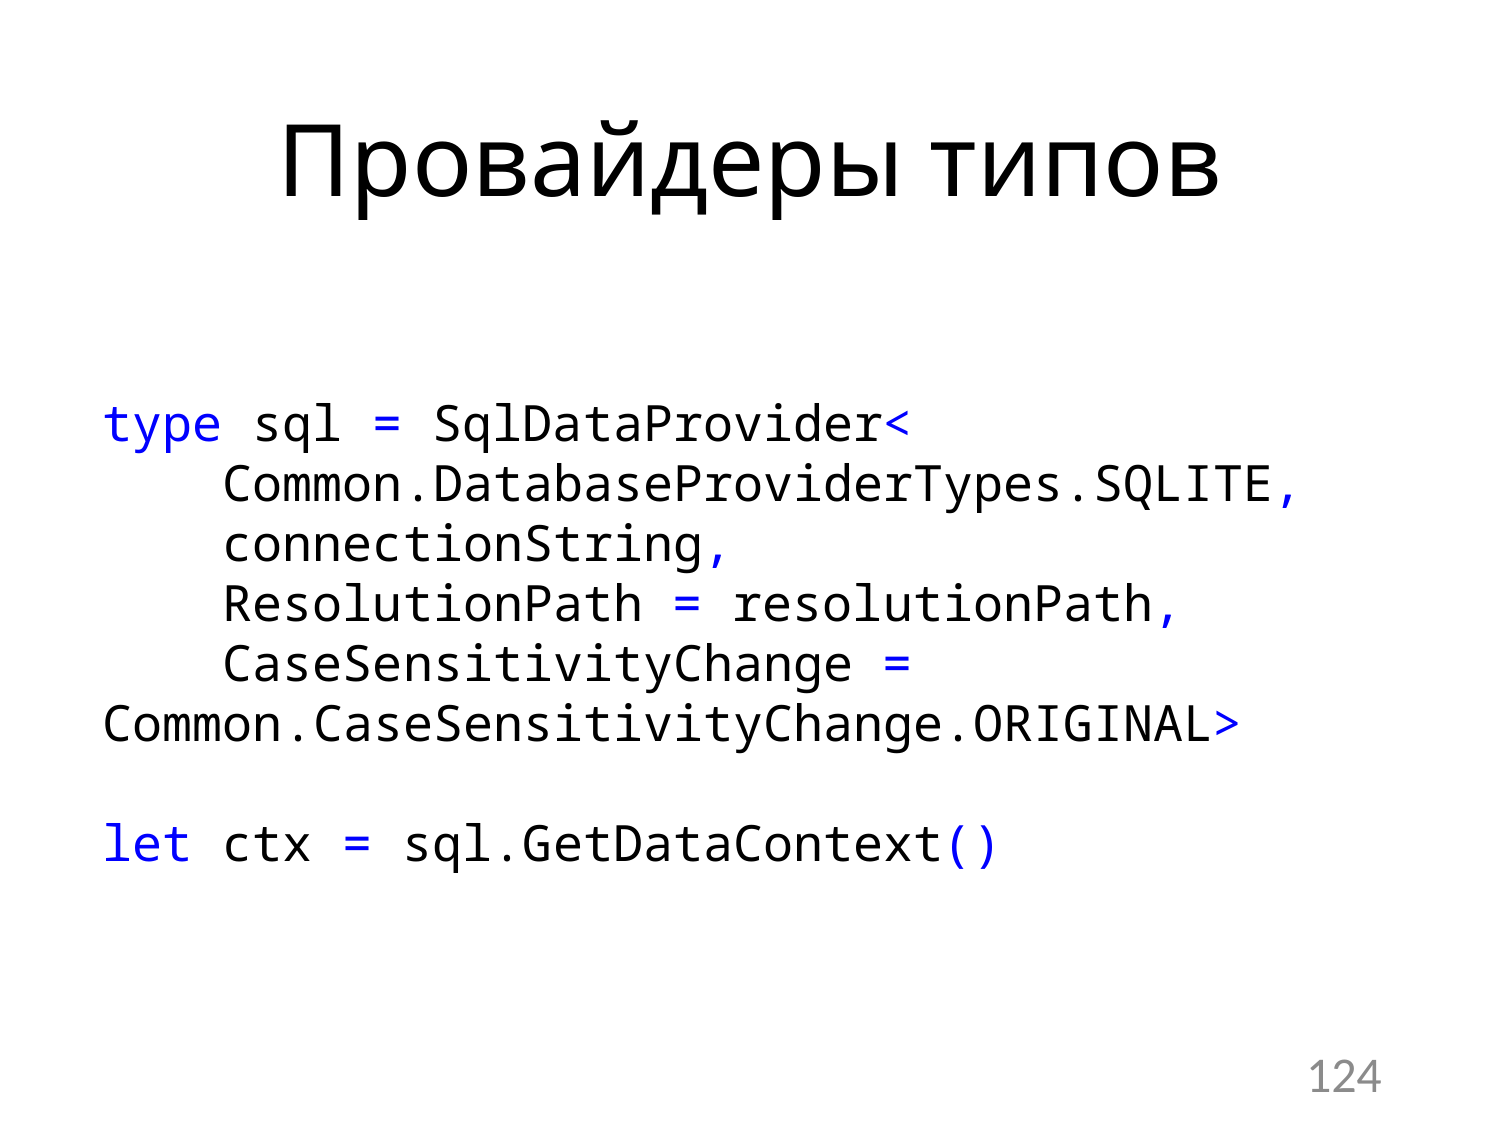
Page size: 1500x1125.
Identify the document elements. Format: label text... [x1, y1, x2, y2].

text_box Провайдеры типов [262, 88, 1238, 224]
text_box type sql = SqlDataProvider< Common.DatabaseProviderTypes.SQLITE, connectionString, ResolutionPath = resolutionPath, CaseSensitivityChange = Common.CaseSensitivityChange.ORIGINAL> let ctx = sql.GetDataContext() [88, 383, 1412, 879]
slide_number 124 [1059, 1042, 1397, 1103]
